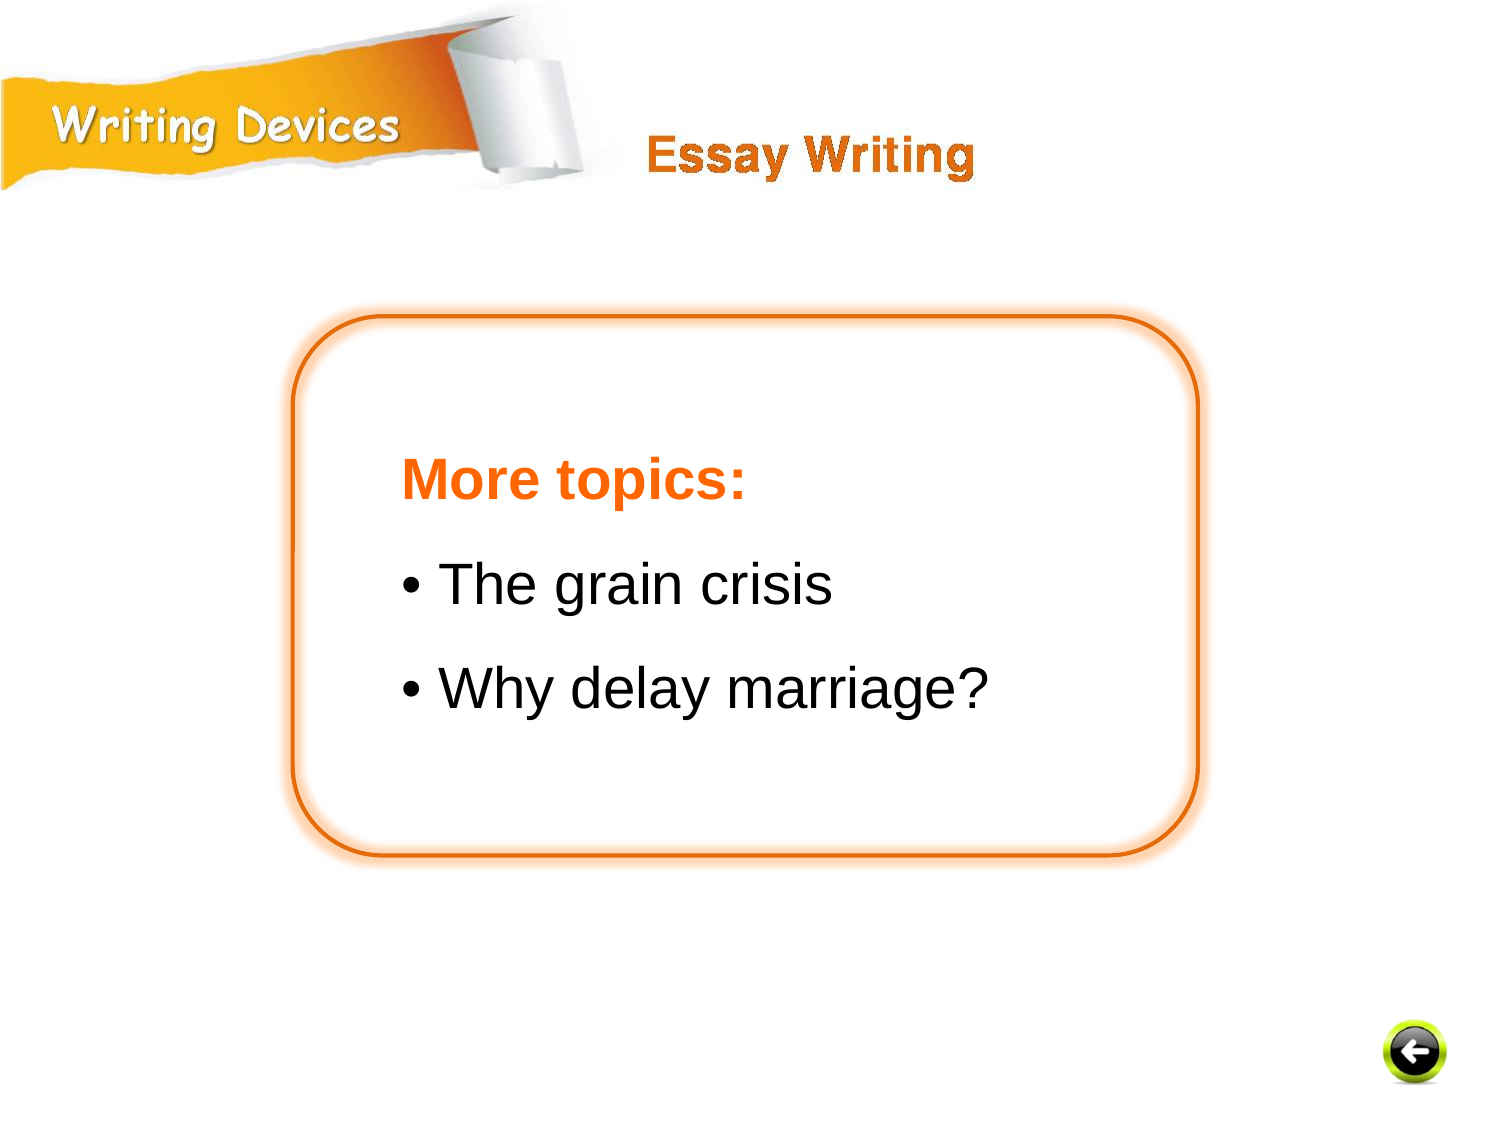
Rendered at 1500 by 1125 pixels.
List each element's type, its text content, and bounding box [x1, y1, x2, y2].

picture [1377, 1013, 1450, 1090]
picture [0, 0, 1199, 192]
text_box [290, 314, 1201, 858]
text_box More topics: • The grain crisis • Why delay marriage? [386, 398, 1231, 728]
